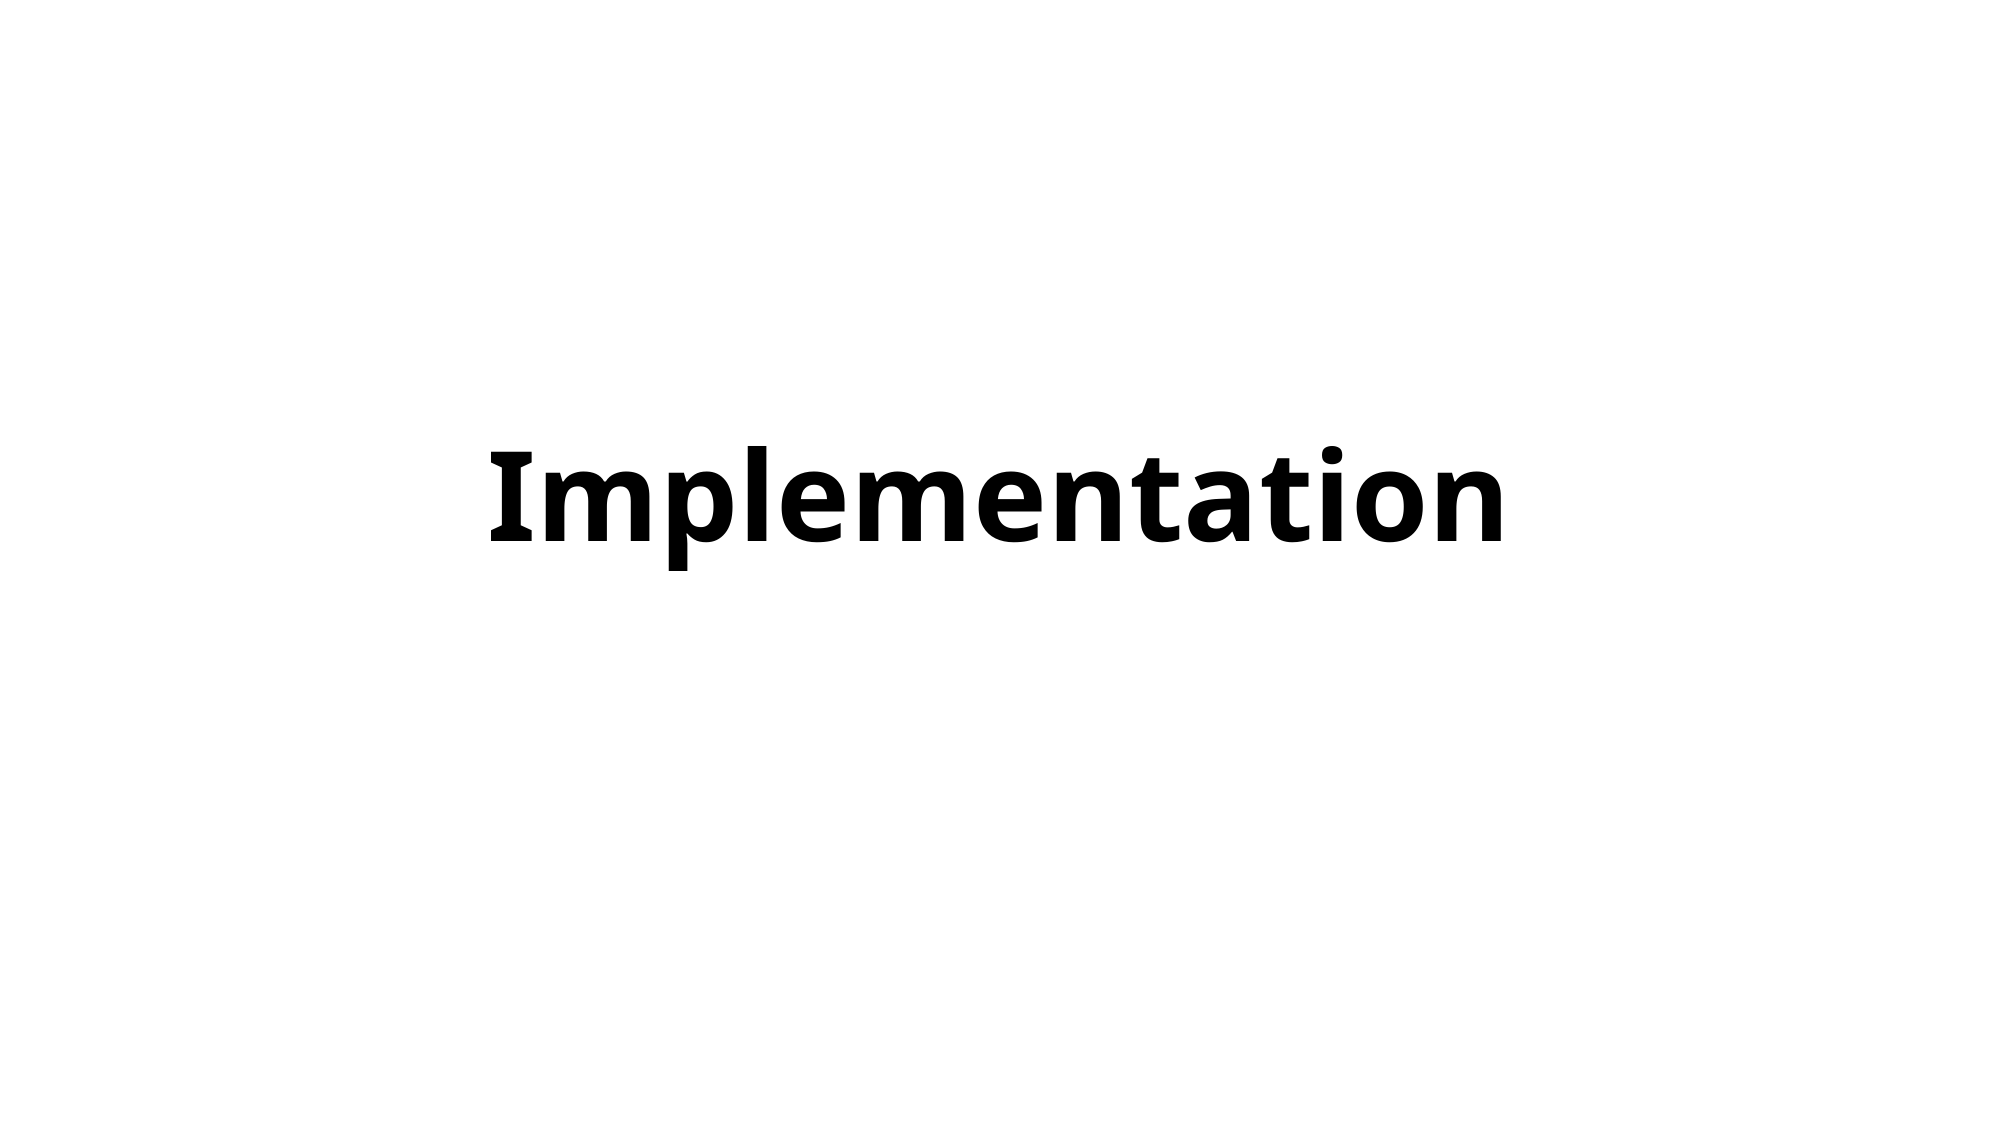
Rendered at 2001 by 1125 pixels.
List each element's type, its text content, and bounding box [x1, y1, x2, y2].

title Implementation [249, 184, 1750, 576]
